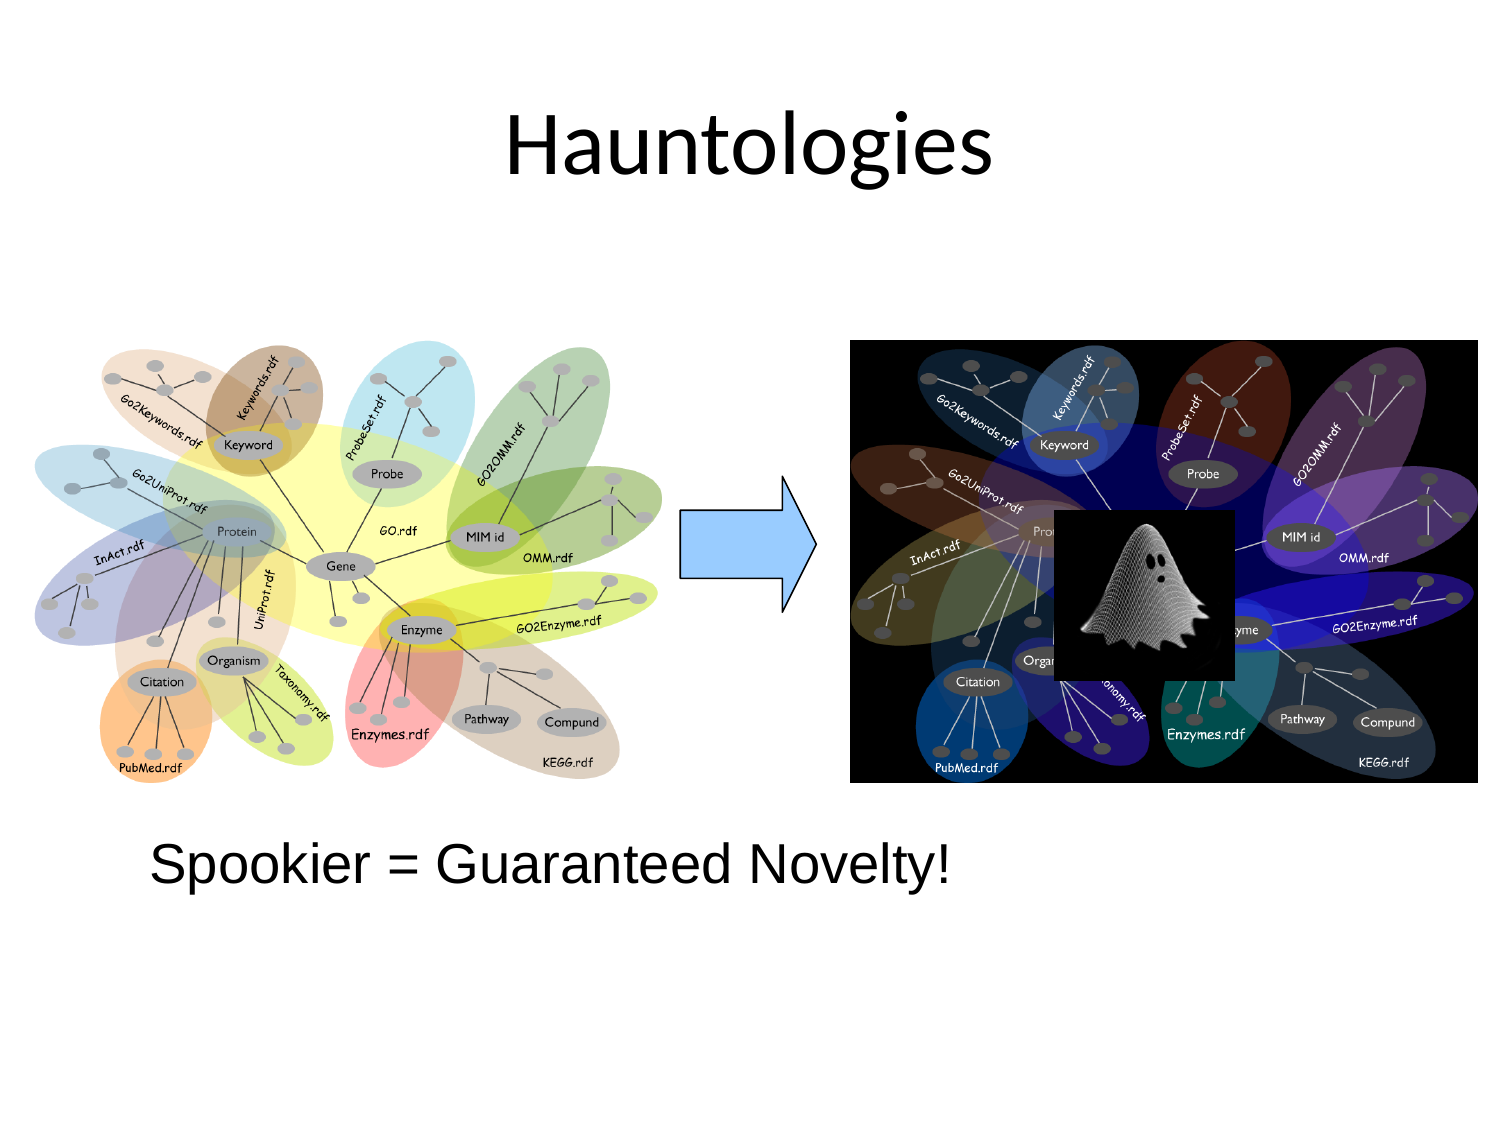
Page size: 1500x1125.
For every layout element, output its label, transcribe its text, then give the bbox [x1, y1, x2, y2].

title Hauntologies [74, 51, 1425, 226]
text_box Spookier = Guaranteed Novelty! [136, 816, 1361, 893]
text_box [680, 476, 817, 613]
picture [33, 339, 662, 783]
picture [850, 339, 1478, 783]
